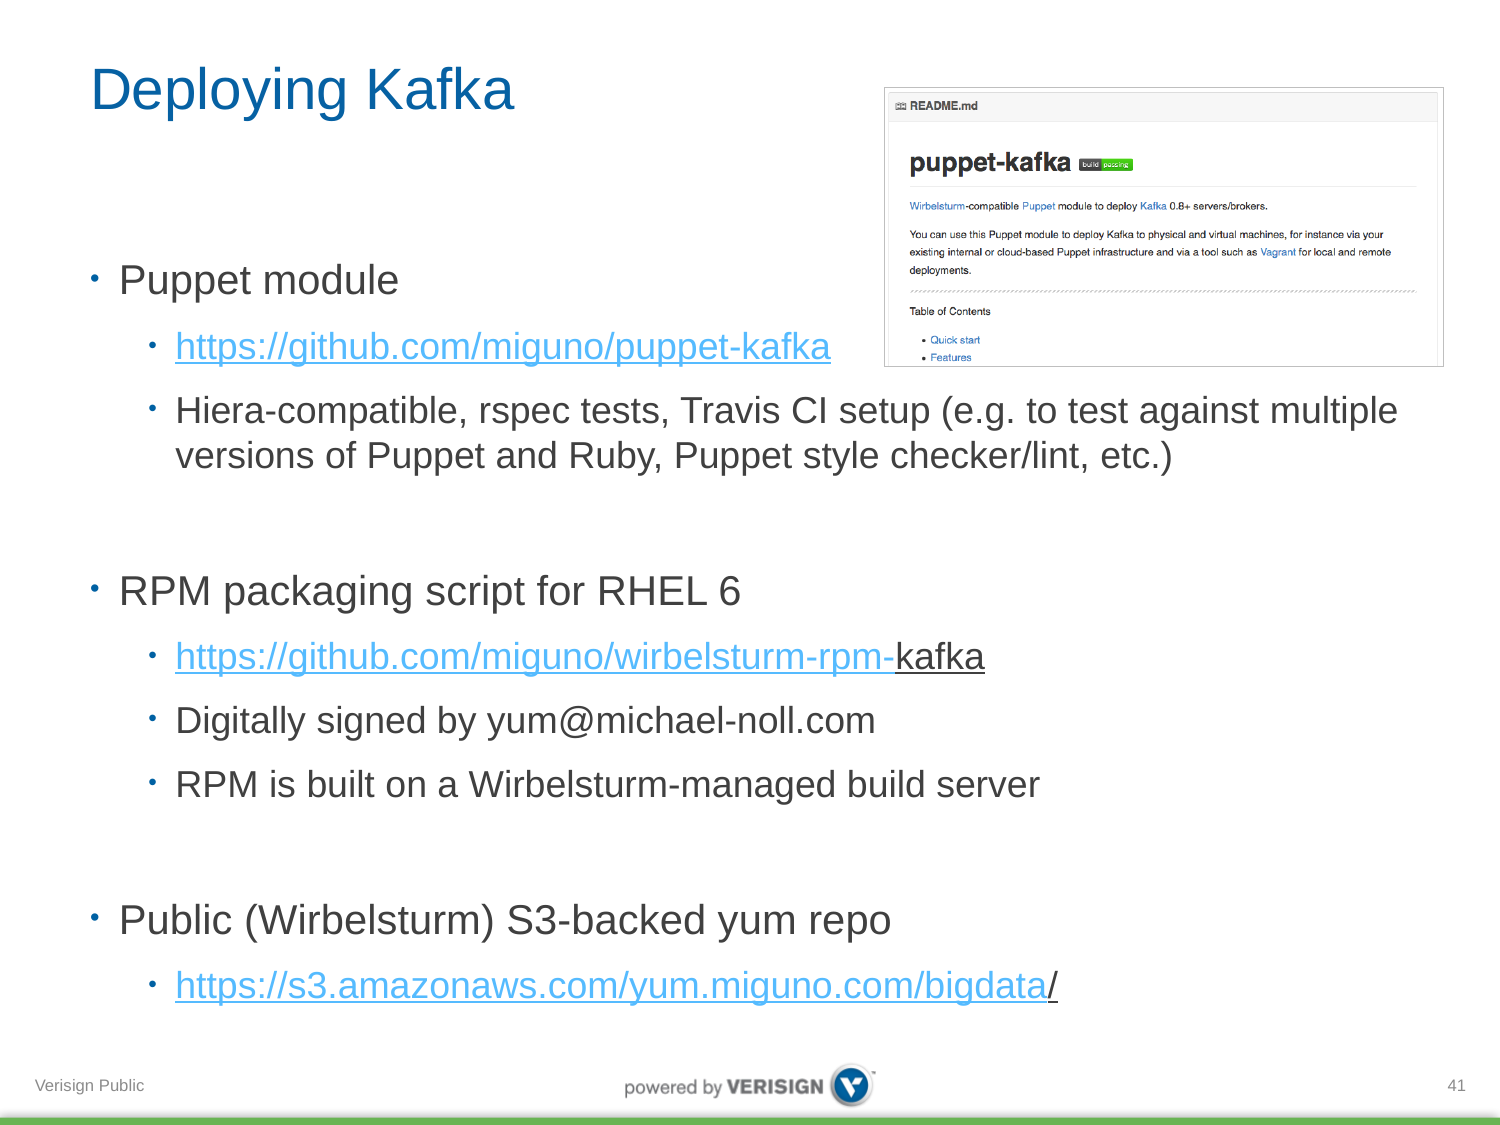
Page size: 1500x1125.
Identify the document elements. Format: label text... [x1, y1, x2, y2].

title Deploying Kafka [75, 40, 1425, 132]
list Puppet module https://github.com/miguno/puppet-kafka Hiera-compatible, rspec tests, Travis CI setup (e.g. to test against multiple versions of Puppet and Ruby, Puppet style checker/lint, etc.) RPM packaging script for RHEL 6 https://github.com/miguno/wirbelsturm-rpm-kafka Digitally signed by yum@michael-noll.com RPM is built on a Wirbelsturm-managed build server Public (Wirbelsturm) S3-backed yum repo https://s3.amazonaws.com/yum.miguno.com/bigdata/ [75, 176, 1425, 1040]
picture [622, 1058, 878, 1112]
slide_number 41 [1422, 1072, 1482, 1098]
picture [884, 87, 1444, 367]
